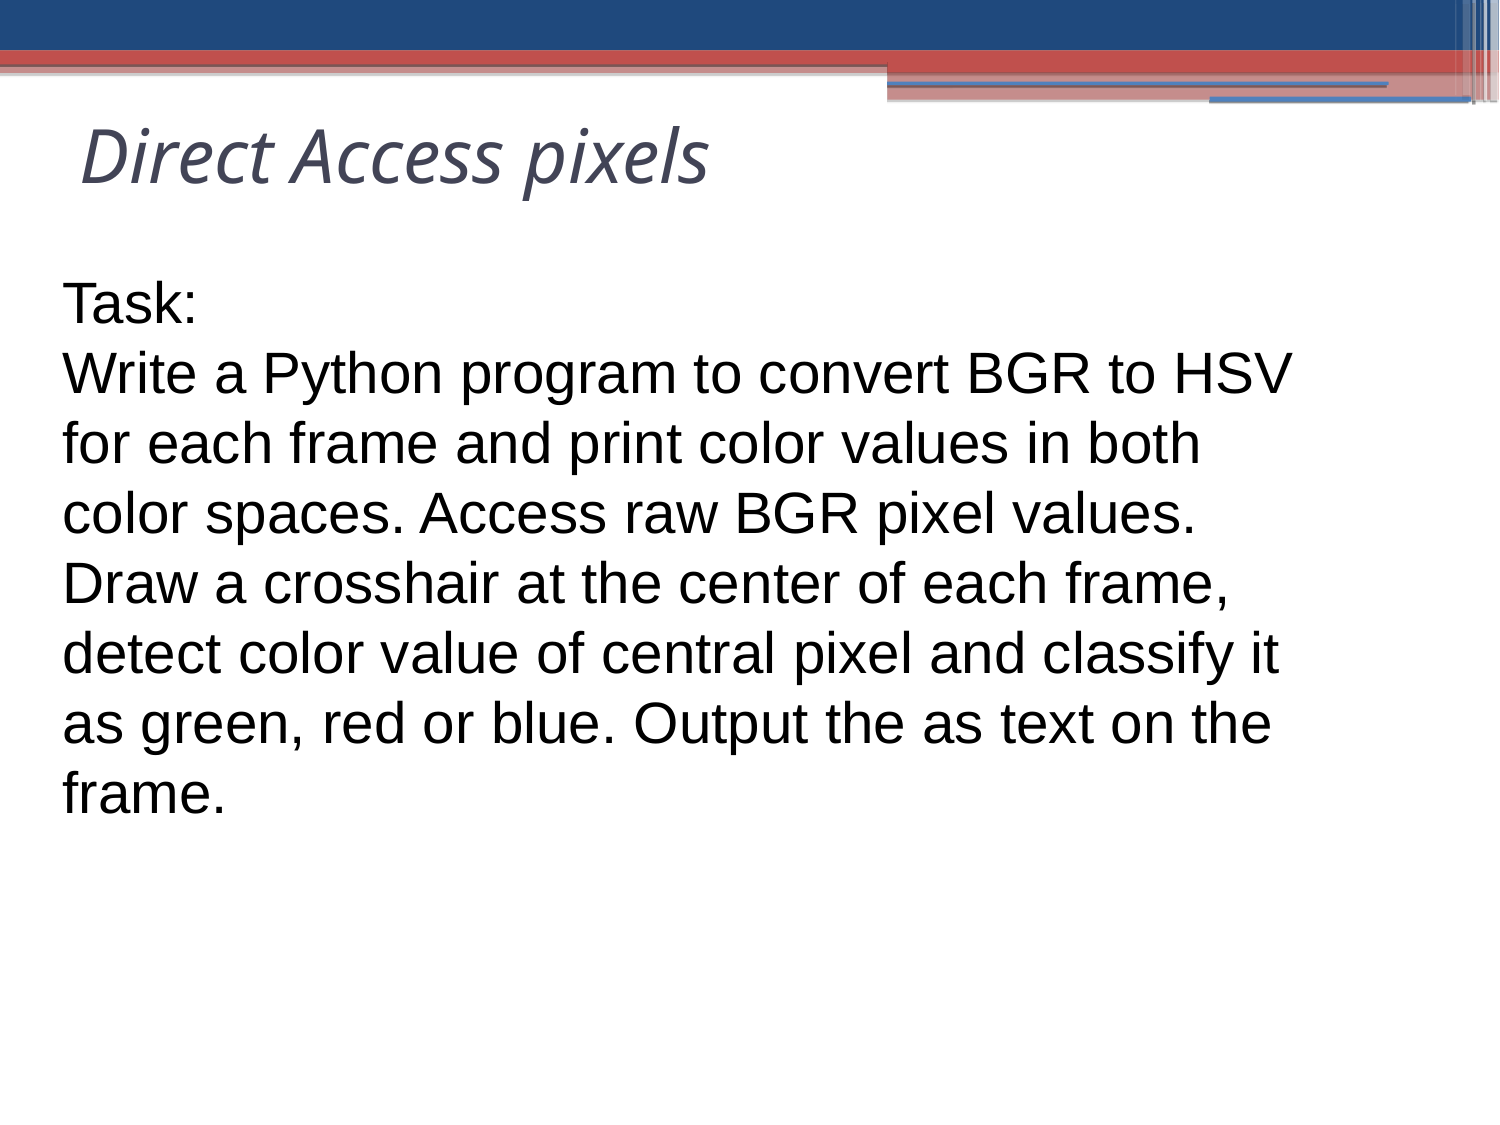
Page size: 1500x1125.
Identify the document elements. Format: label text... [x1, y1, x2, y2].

text_box Direct Access pixels [64, 66, 1414, 241]
text_box Task: Write a Python program to convert BGR to HSV for each frame and print color values in both color spaces. Access raw BGR pixel values. Draw a crosshair at the center of each frame, detect color value of central pixel and classify it as green, red or blue. Output the as text on the frame. [47, 212, 1355, 1019]
